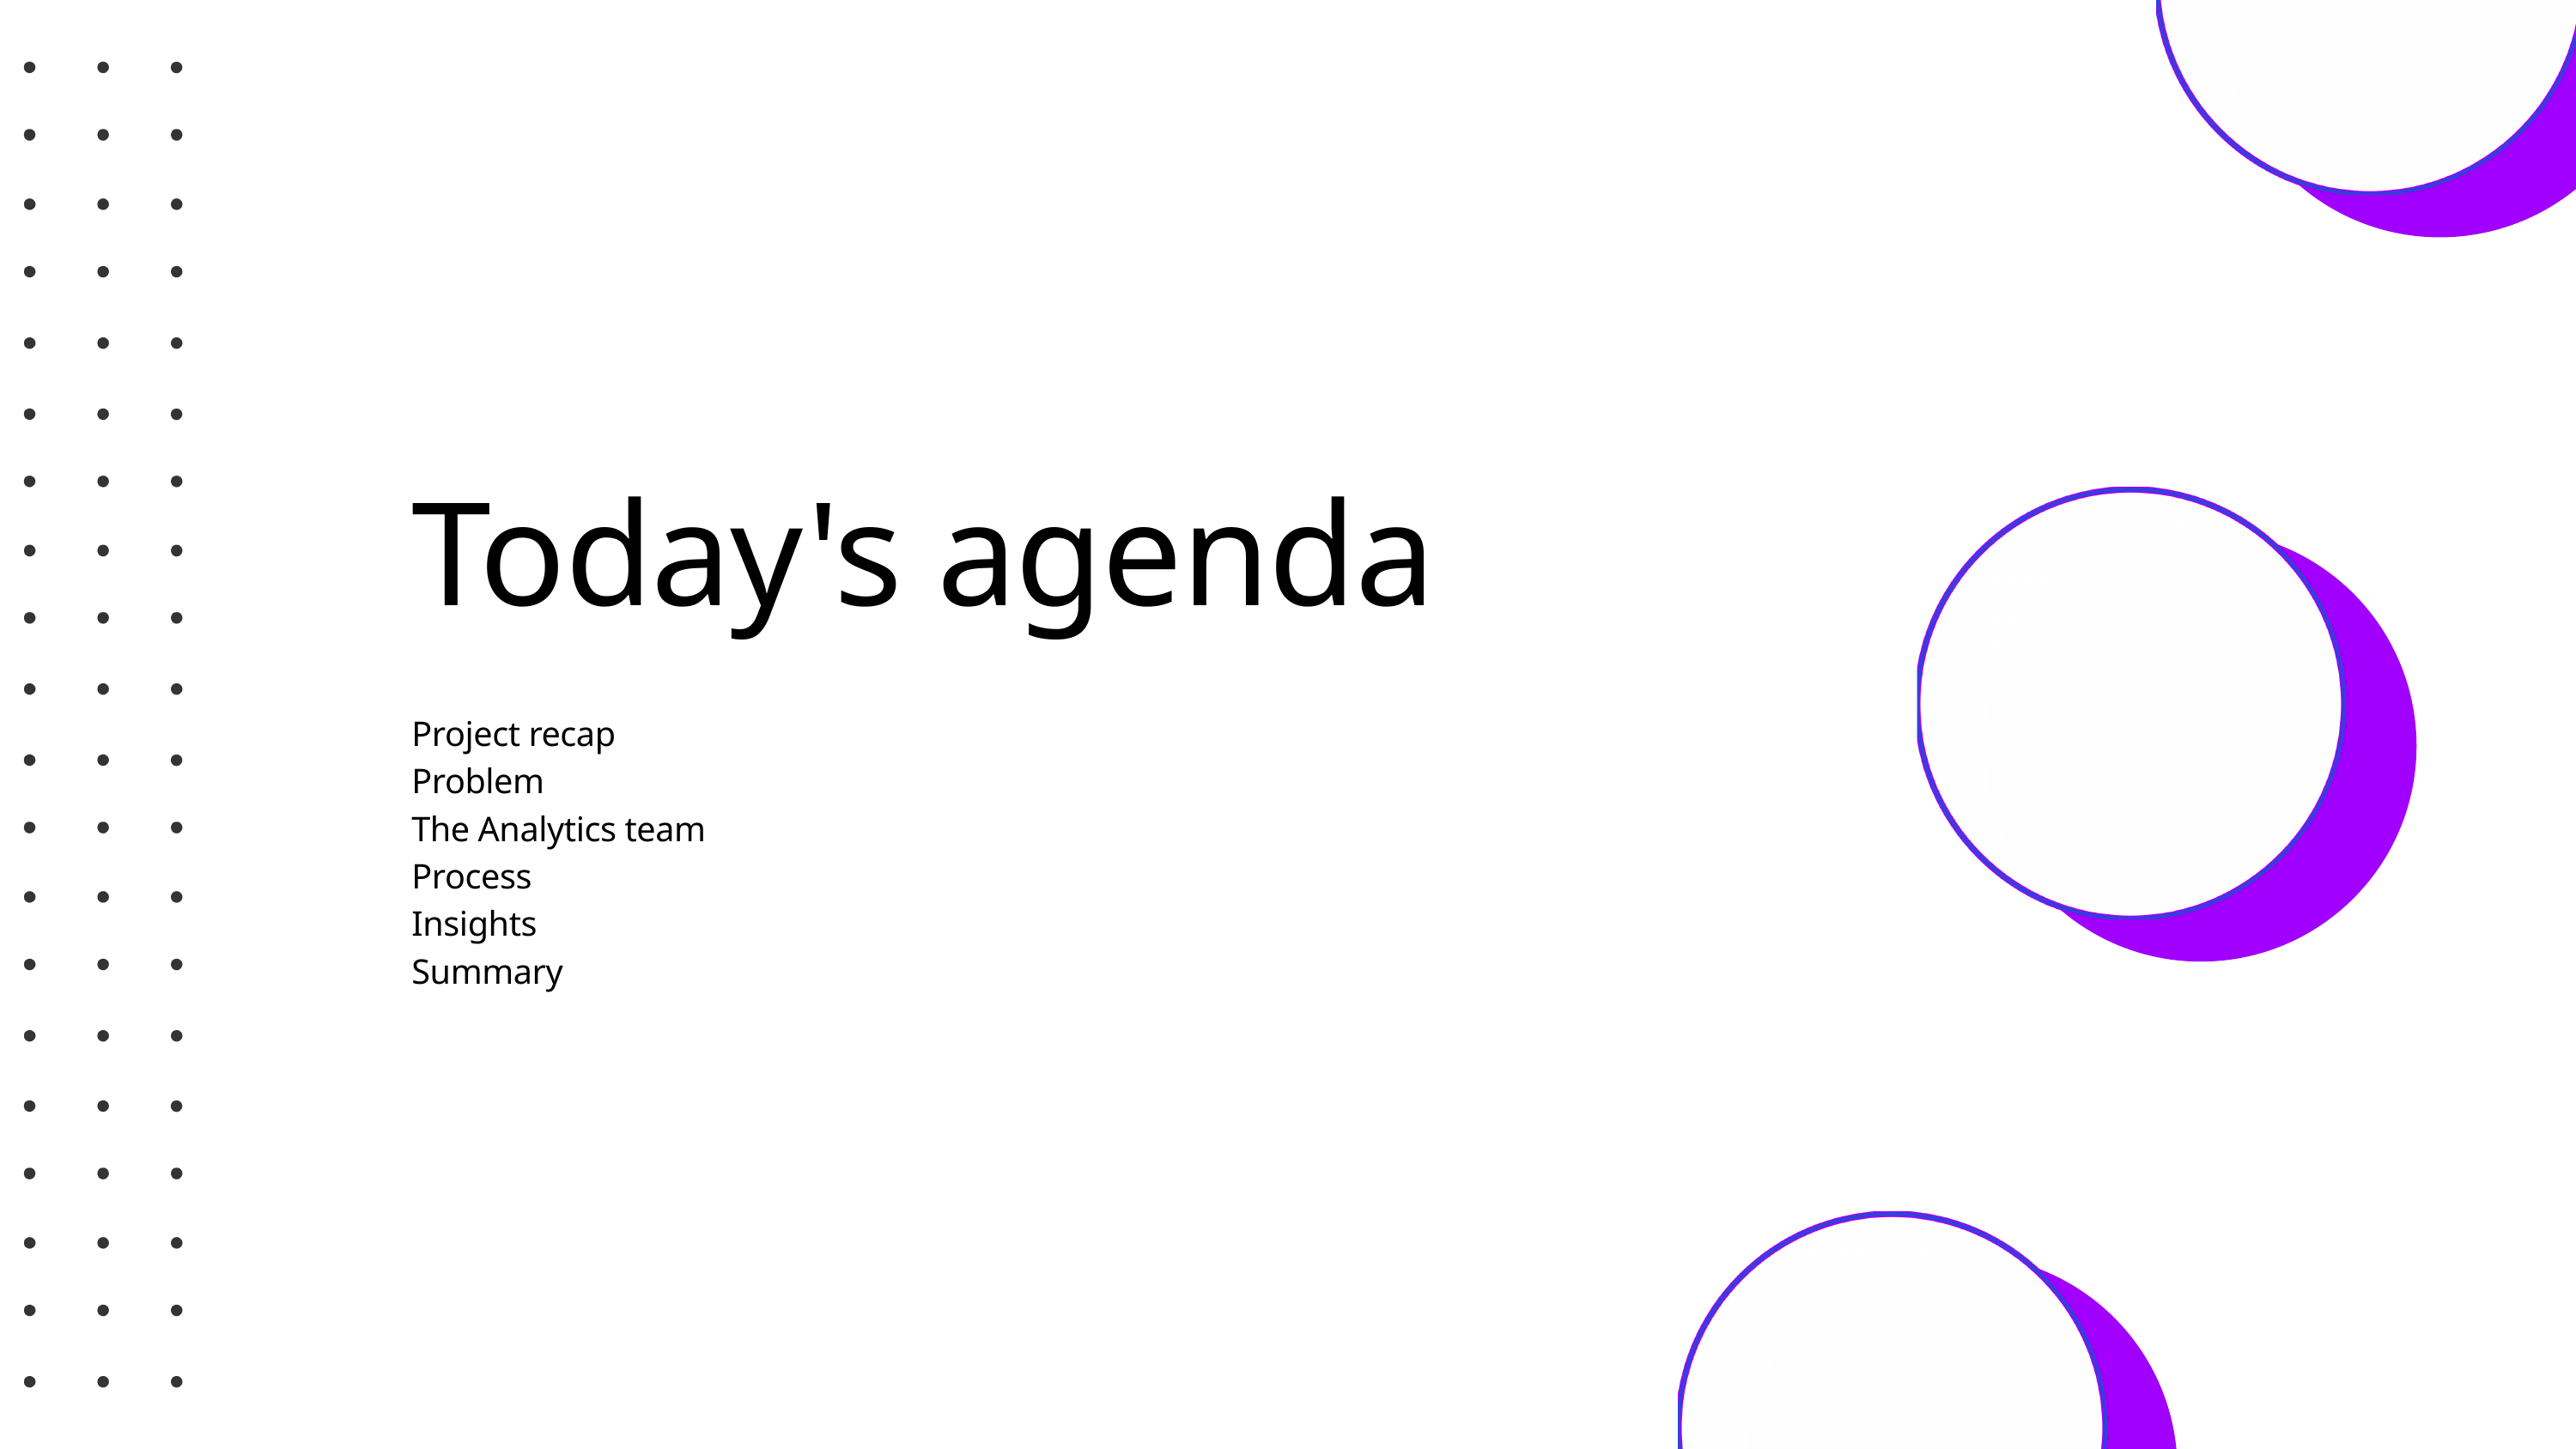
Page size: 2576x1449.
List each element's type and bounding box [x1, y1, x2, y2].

text_box [1677, 1210, 2178, 1449]
text_box [0, 57, 187, 1392]
text_box [411, 462, 1634, 993]
text_box [2155, 0, 2576, 238]
text_box [1917, 487, 2417, 962]
